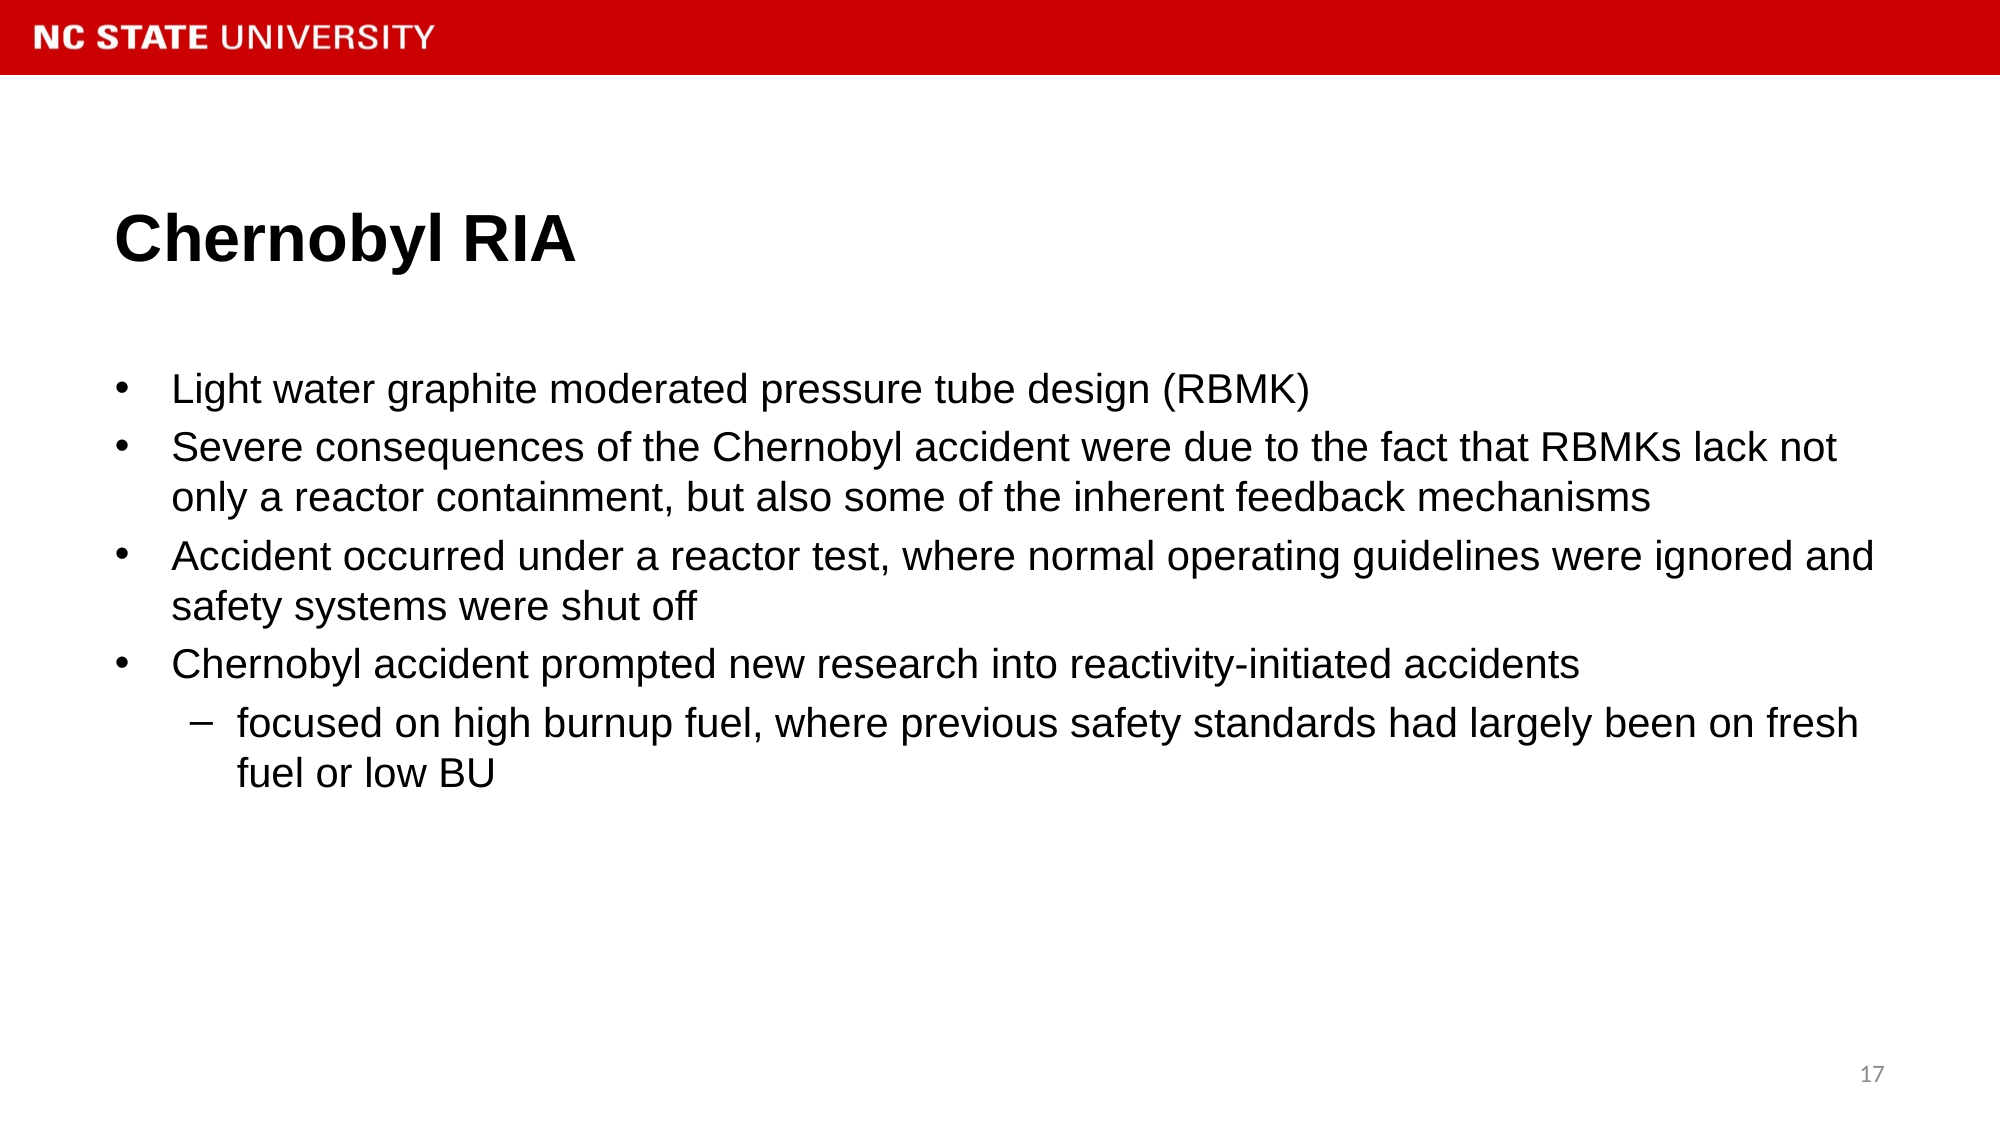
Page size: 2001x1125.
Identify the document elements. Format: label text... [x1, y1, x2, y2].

picture [0, 0, 2000, 75]
slide_number 17 [1433, 1042, 1900, 1103]
title Chernobyl RIA [99, 147, 1900, 323]
list Light water graphite moderated pressure tube design (RBMK) Severe consequences of the Chernobyl accident were due to the fact that RBMKs lack not only a reactor containment, but also some of the inherent feedback mechanisms Accident occurred under a reactor test, where normal operating guidelines were ignored and safety systems were shut off Chernobyl accident prompted new research into reactivity-initiated accidents focused on high burnup fuel, where previous safety standards had largely been on fresh fuel or low BU [99, 354, 1900, 1005]
